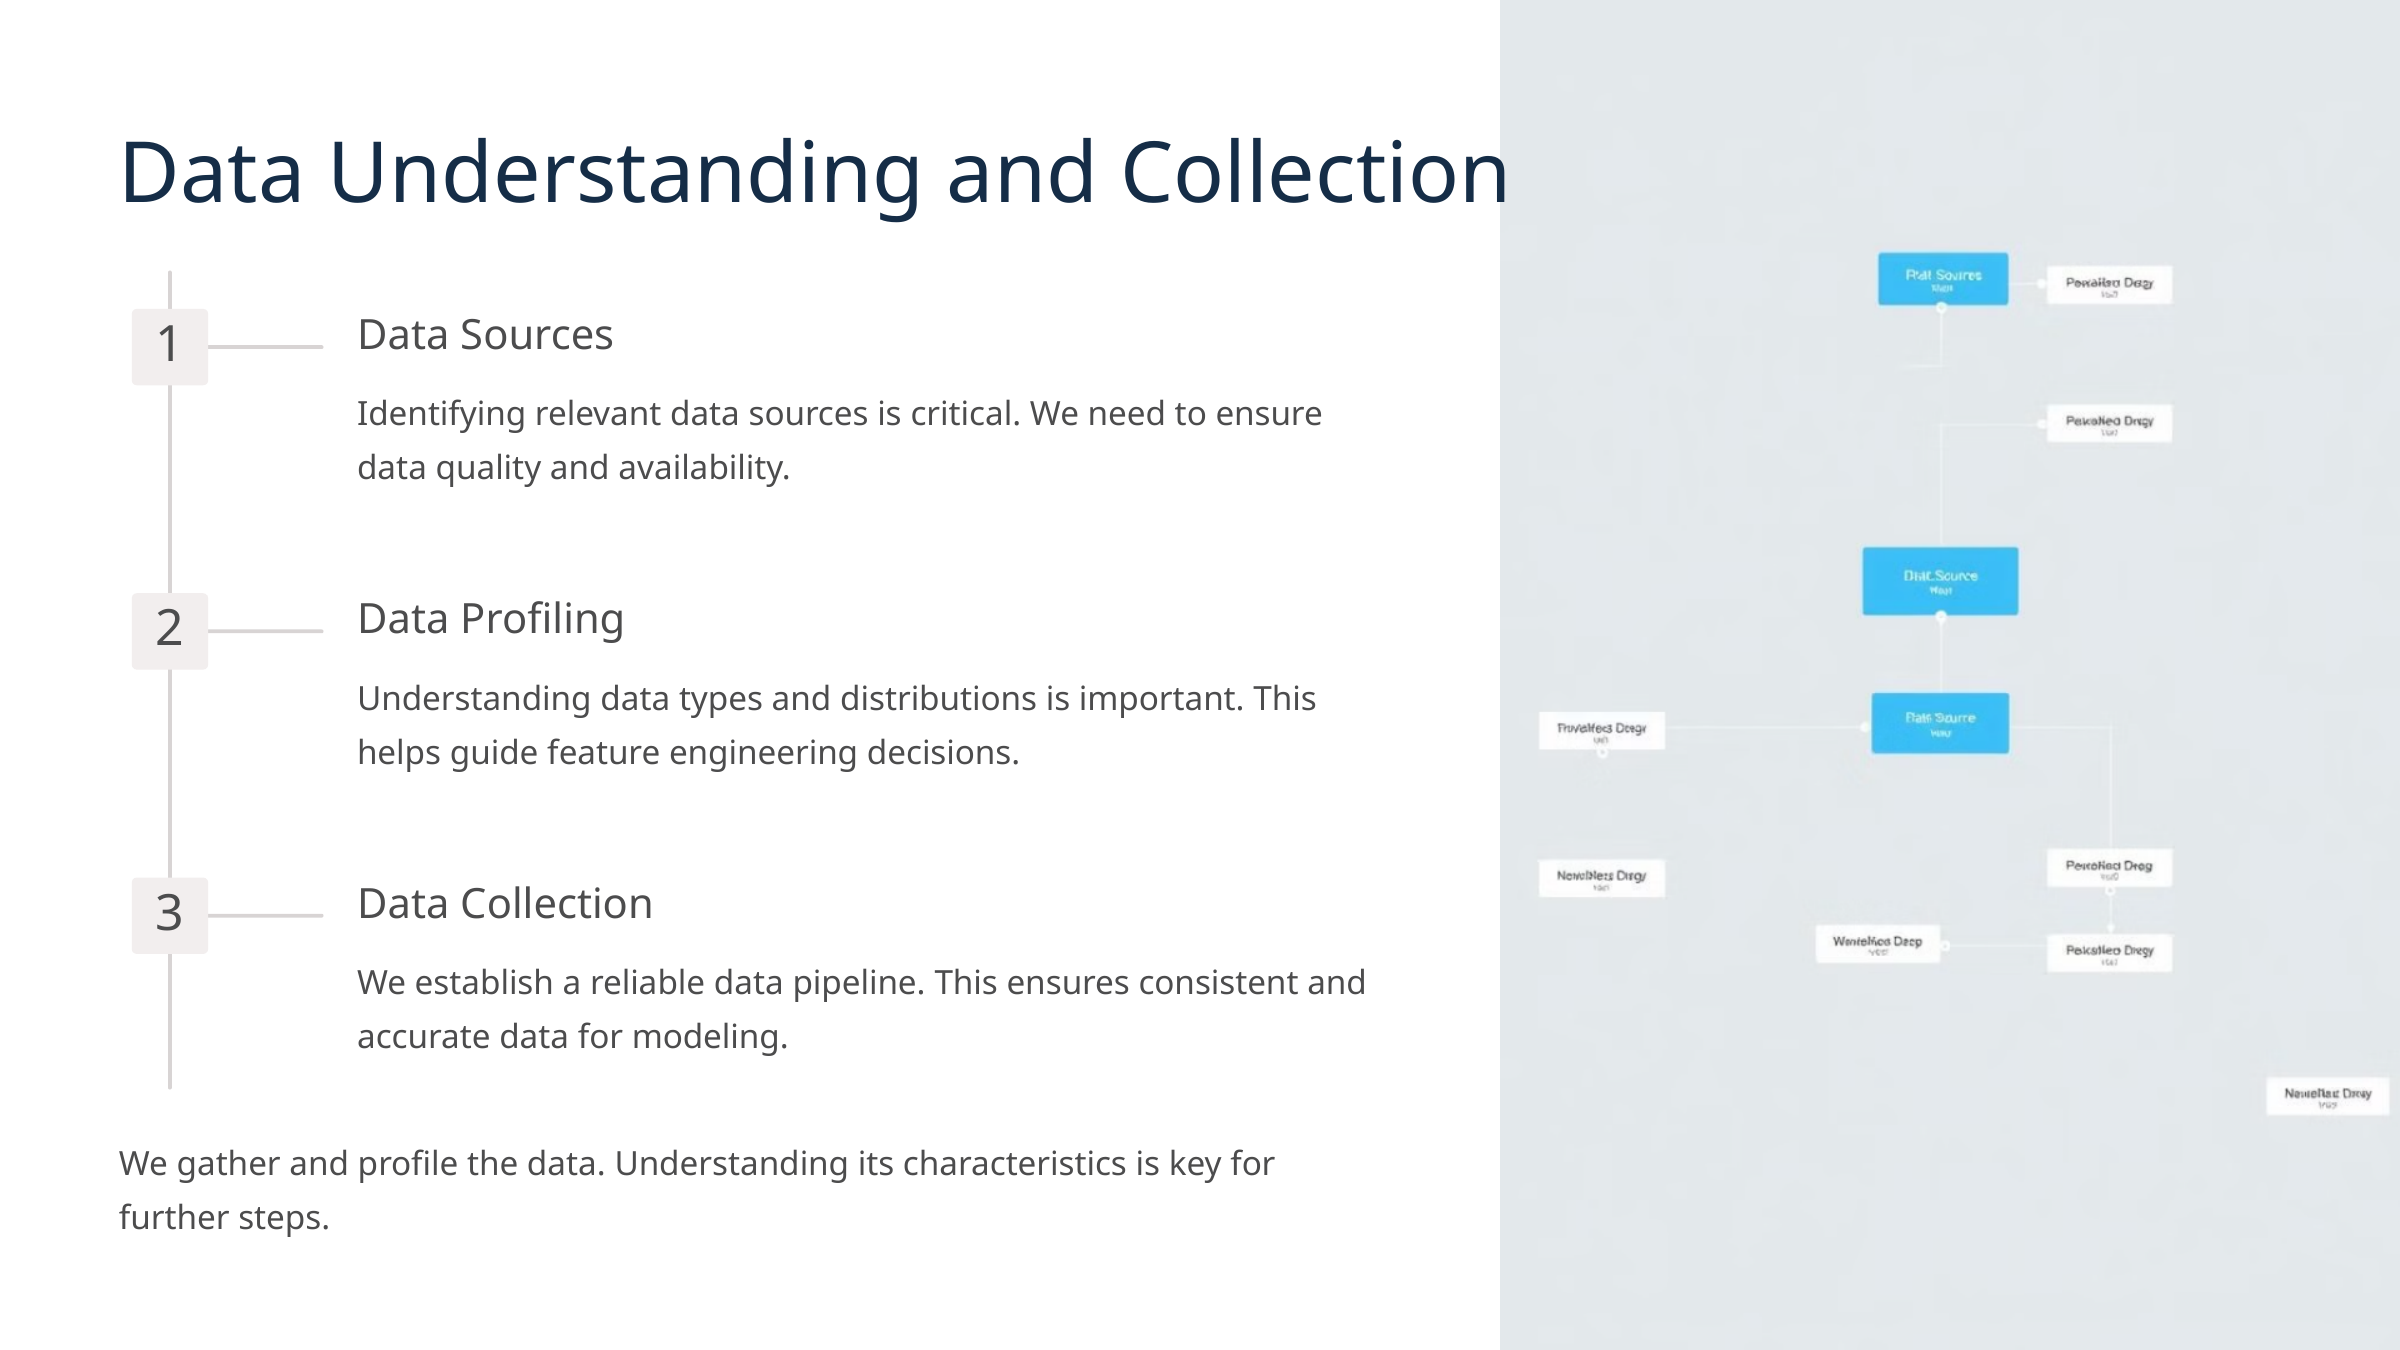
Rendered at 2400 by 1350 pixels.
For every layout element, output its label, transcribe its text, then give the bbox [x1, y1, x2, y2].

text_box We gather and profile the data. Understanding its characteristics is key for further steps. [118, 1127, 1381, 1237]
text_box [168, 270, 172, 308]
text_box [209, 629, 324, 634]
text_box Data Understanding and Collection [118, 113, 1364, 220]
text_box [168, 670, 172, 877]
text_box Data Sources [356, 304, 783, 358]
text_box 3 [157, 890, 183, 942]
text_box We establish a reliable data pipeline. This ensures consistent and accurate data for modeling. [356, 946, 1381, 1056]
text_box [131, 877, 209, 954]
text_box [131, 308, 209, 386]
text_box [209, 913, 324, 918]
text_box Data Profiling [356, 588, 783, 642]
text_box 1 [160, 321, 180, 373]
text_box 2 [157, 605, 183, 657]
text_box [168, 386, 172, 593]
text_box [168, 954, 172, 1090]
picture [1499, 0, 2400, 1350]
text_box Identifying relevant data sources is critical. We need to ensure data quality and availability. [356, 378, 1381, 487]
text_box Understanding data types and distributions is important. This helps guide feature engineering decisions. [356, 662, 1381, 772]
text_box [131, 593, 209, 670]
text_box [209, 345, 324, 349]
text_box Data Collection [356, 873, 783, 927]
